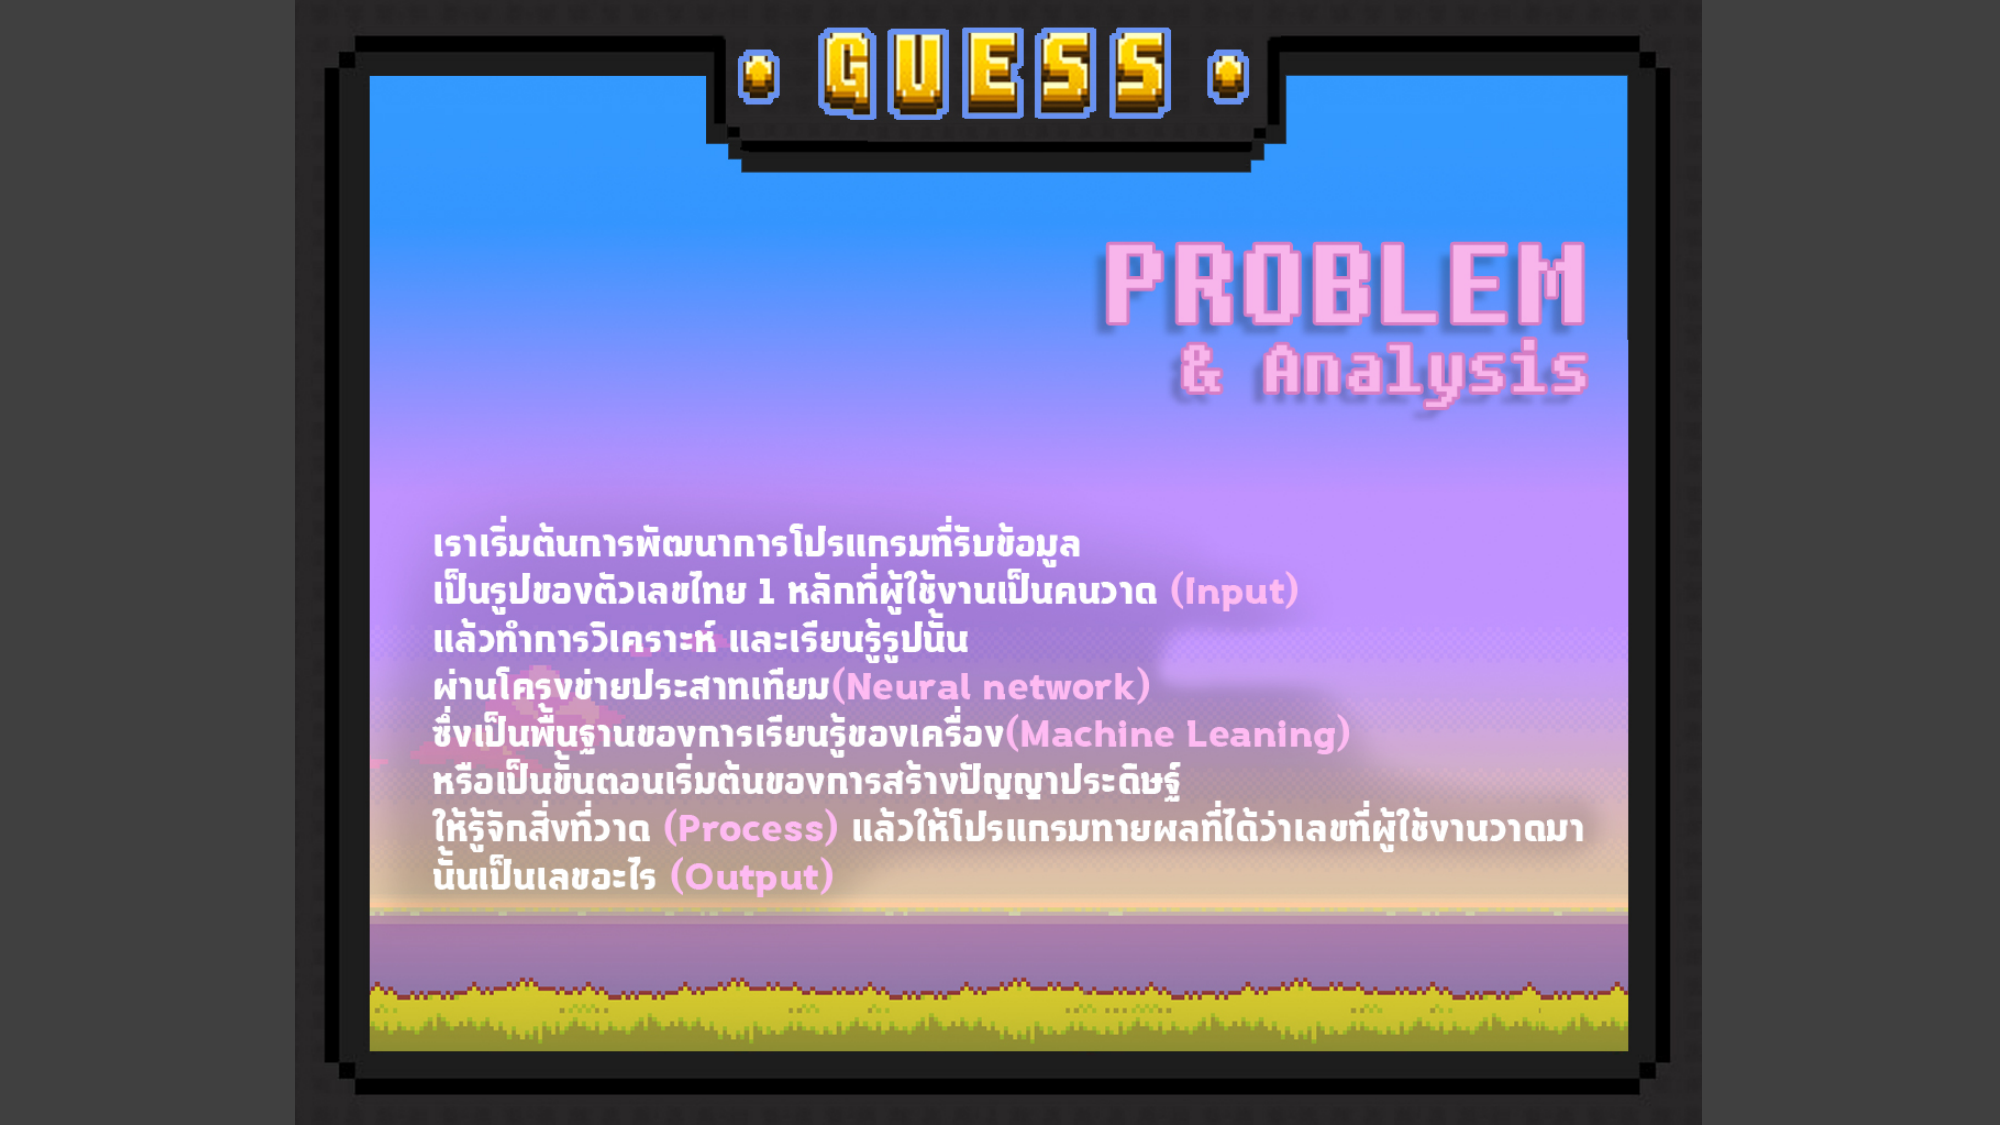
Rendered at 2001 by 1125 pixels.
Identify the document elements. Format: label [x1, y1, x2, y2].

list [295, 0, 1702, 1125]
